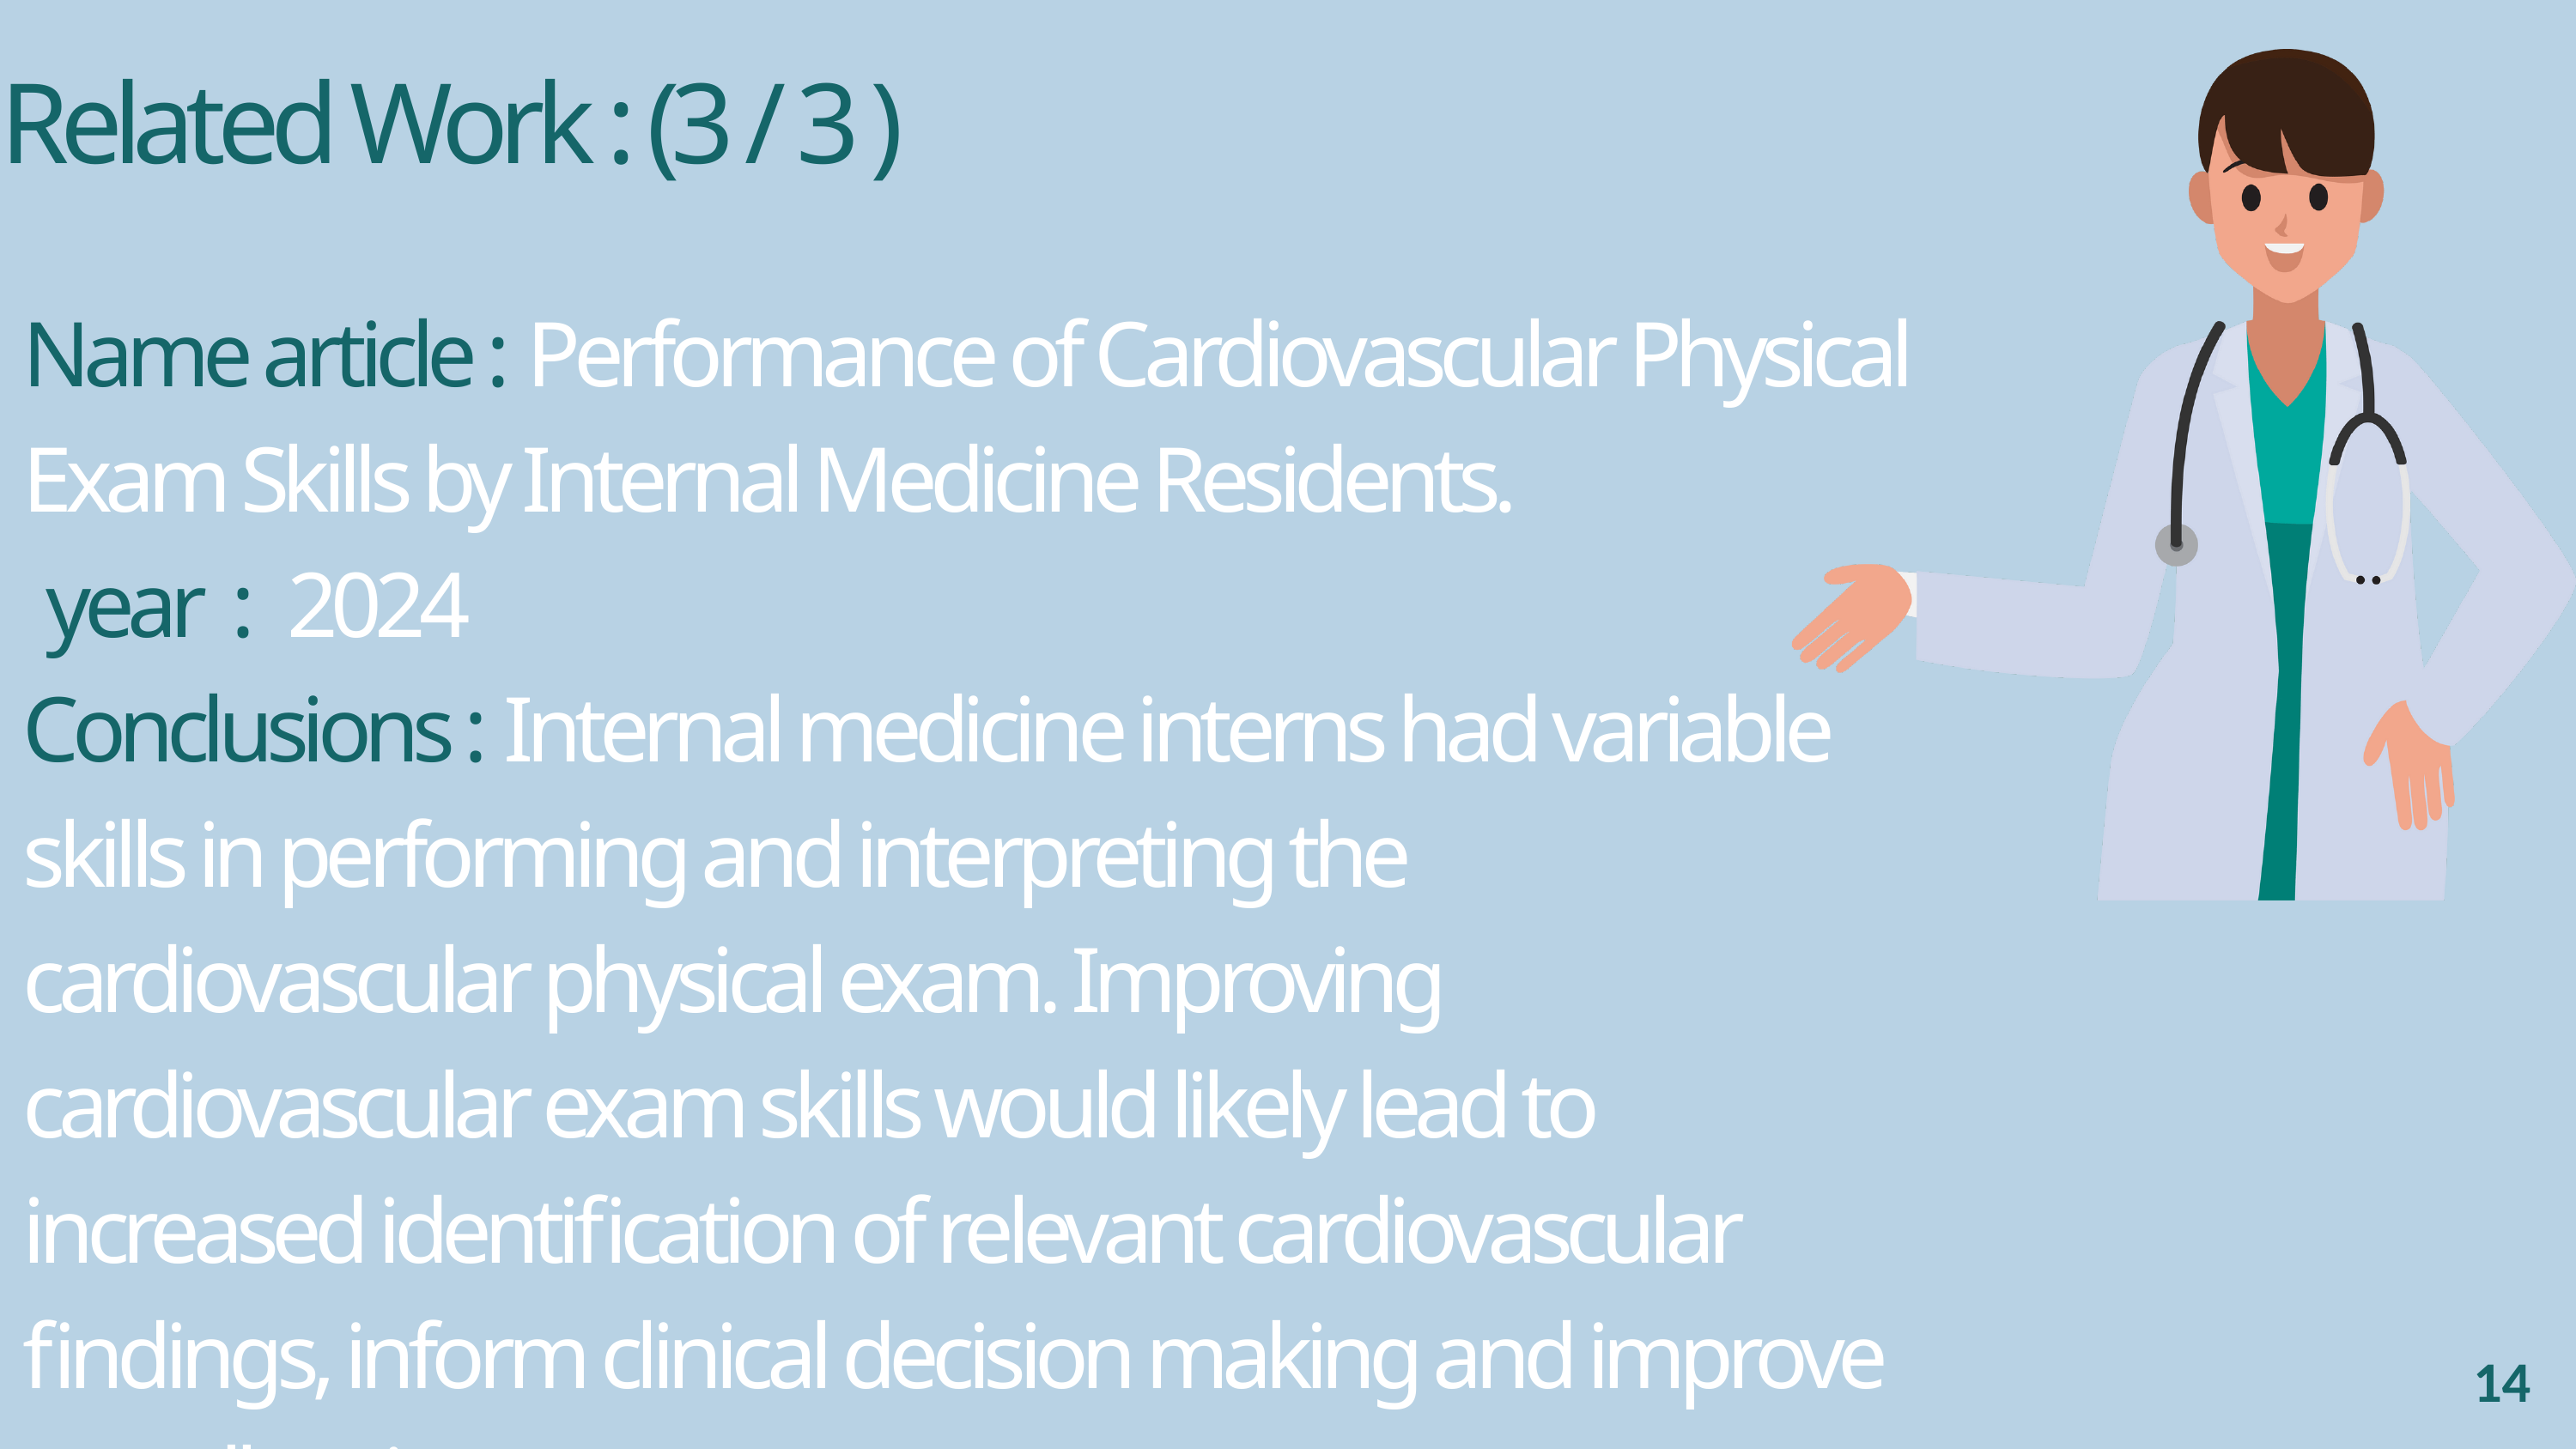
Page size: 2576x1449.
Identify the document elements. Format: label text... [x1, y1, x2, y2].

text_box Related Work : (3 / 3 ) [0, 30, 1049, 186]
text_box [1791, 49, 2576, 900]
slide_number 14 [2426, 1325, 2544, 1434]
text_box Name article : Performance of Cardiovascular Physical Exam Skills by Internal Medicine Residents. year : 2024 Conclusions : Internal medicine interns had variable skills in performing and interpreting the cardiovascular physical exam. Improving cardiovascular exam skills would likely lead to increased identification of relevant cardiovascular findings, inform clinical decision making and improve overall patient care. [22, 279, 1907, 1449]
